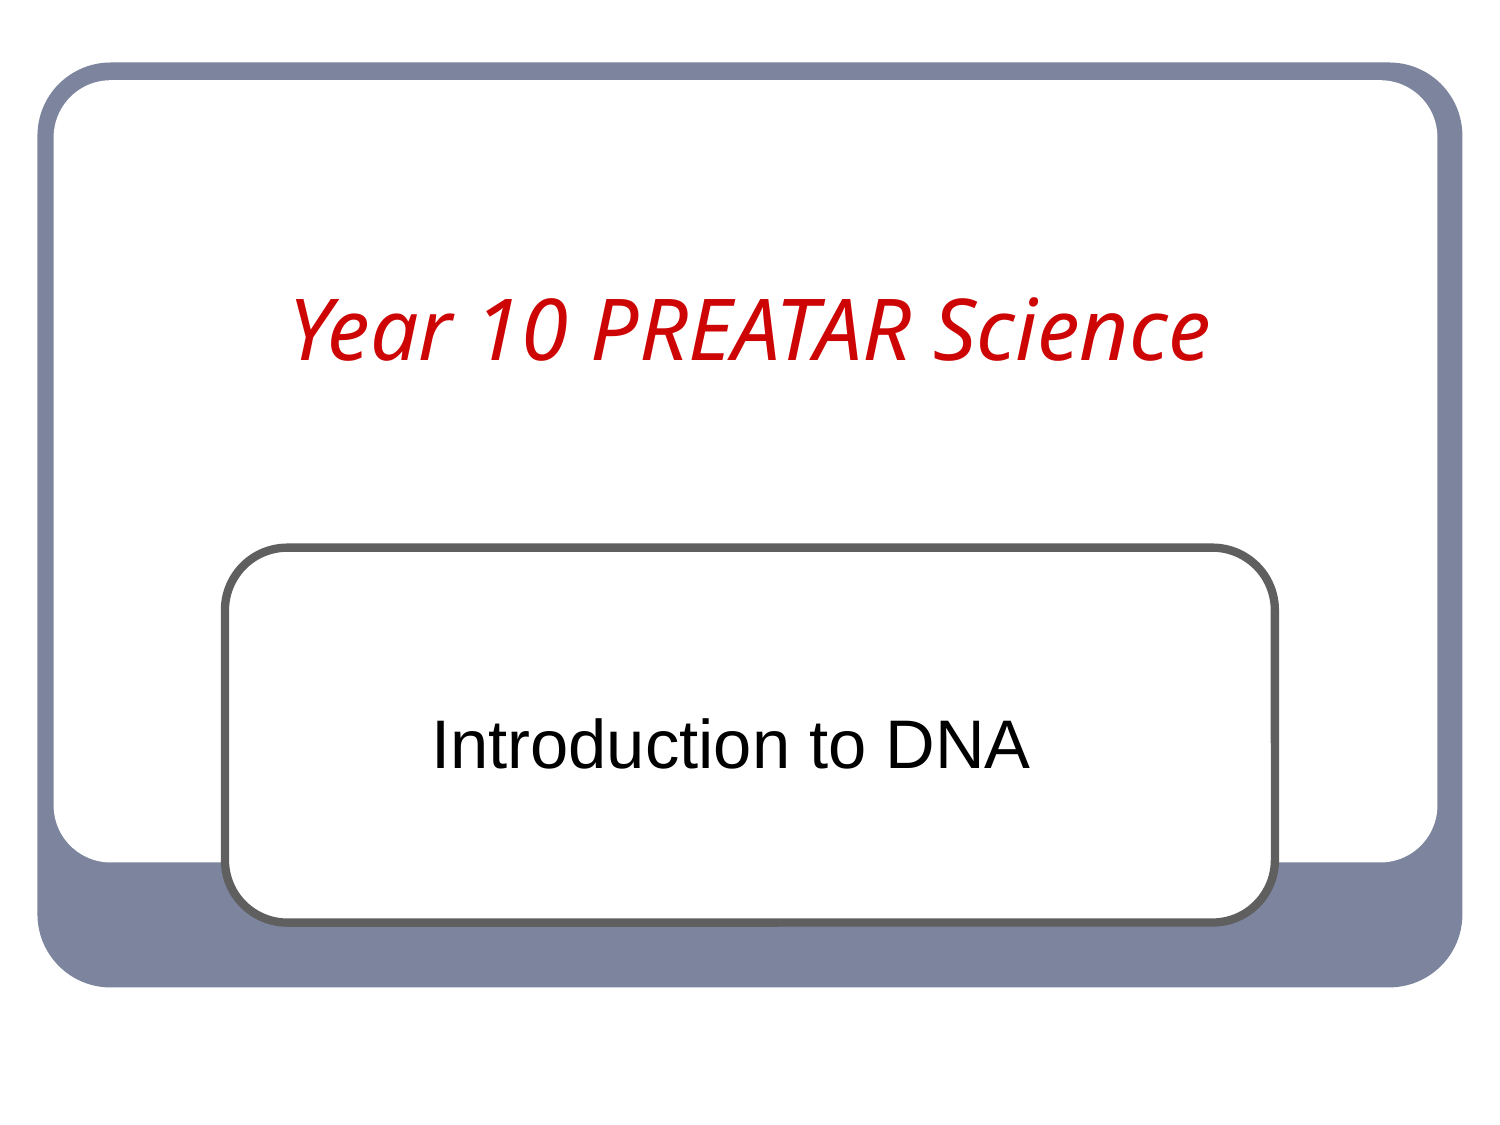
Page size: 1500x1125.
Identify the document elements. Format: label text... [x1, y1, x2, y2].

subtitle Introduction to DNA [287, 585, 1175, 898]
title Year 10 PREATAR Science [112, 140, 1388, 513]
